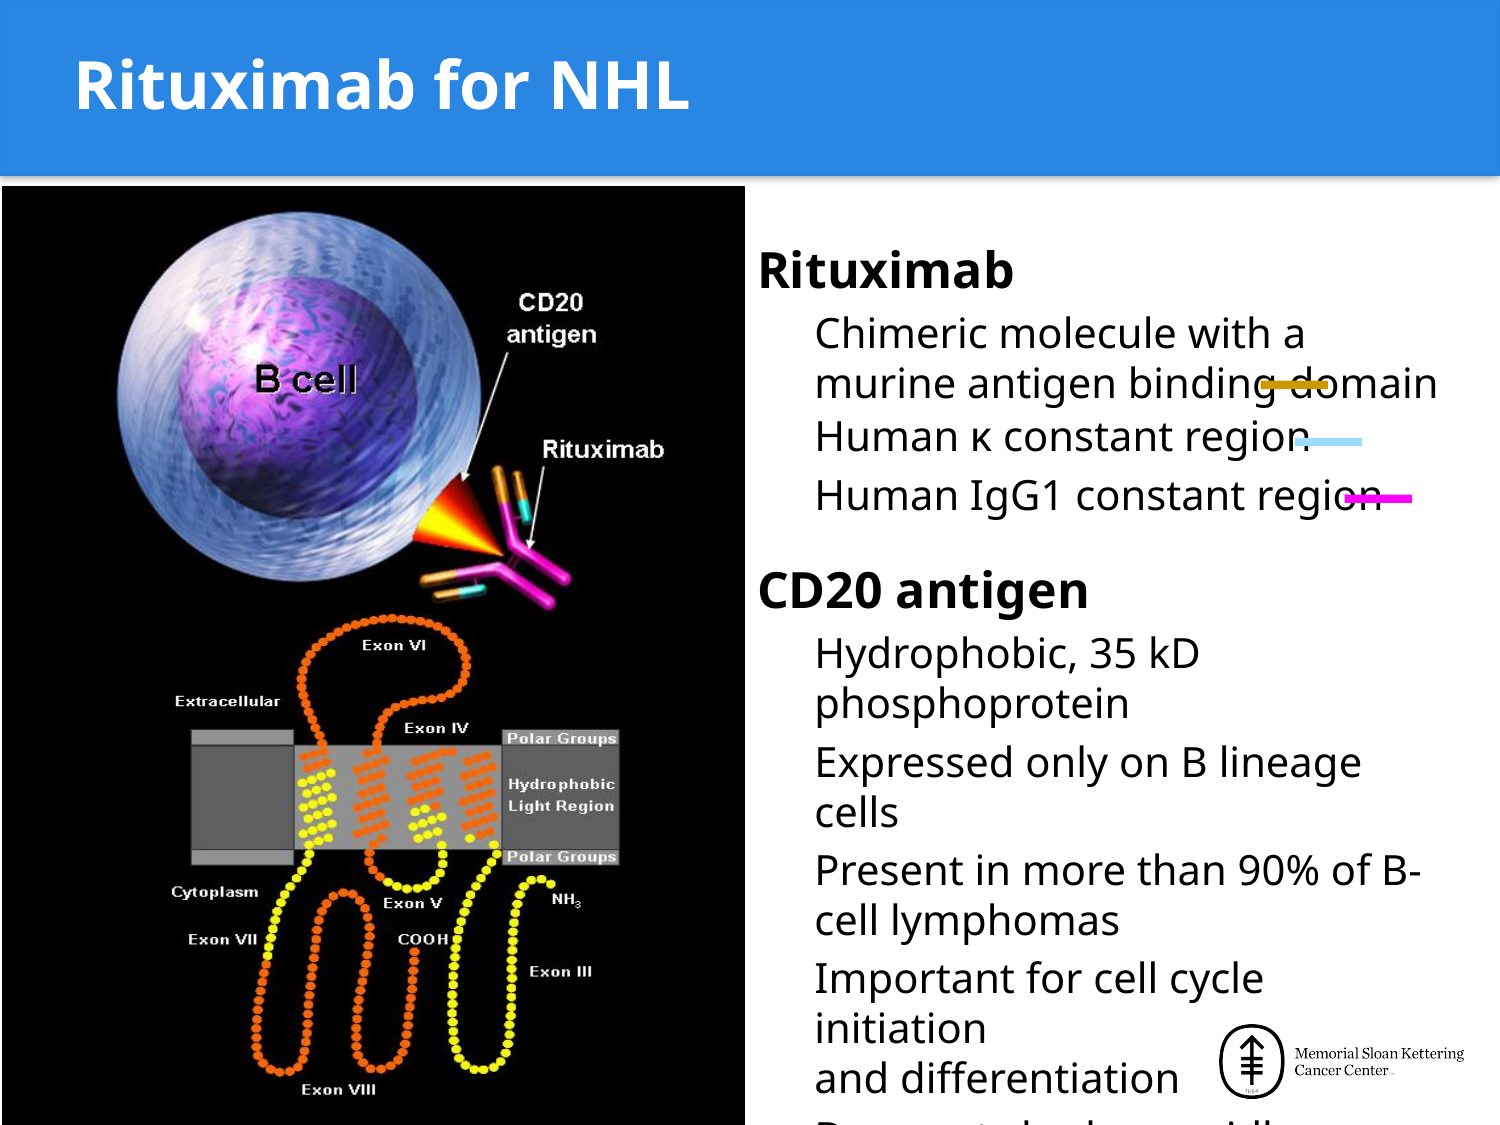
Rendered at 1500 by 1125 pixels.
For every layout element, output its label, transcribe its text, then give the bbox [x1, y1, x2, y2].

text_box Rituximab Chimeric molecule with a murine antigen binding domain Human κ constant region Human IgG1 constant region CD20 antigen Hydrophobic, 35 kD phosphoprotein Expressed only on B lineage cells Present in more than 90% of B-cell lymphomas Important for cell cycle initiation and differentiation Does not shed or rapidly modulate off cell surface [745, 230, 1459, 1061]
text_box [2, 187, 745, 1125]
title Rituximab for NHL [58, 26, 1460, 139]
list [159, 614, 632, 1105]
text_box [0, 0, 1500, 204]
picture [1218, 1023, 1465, 1100]
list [109, 196, 682, 641]
